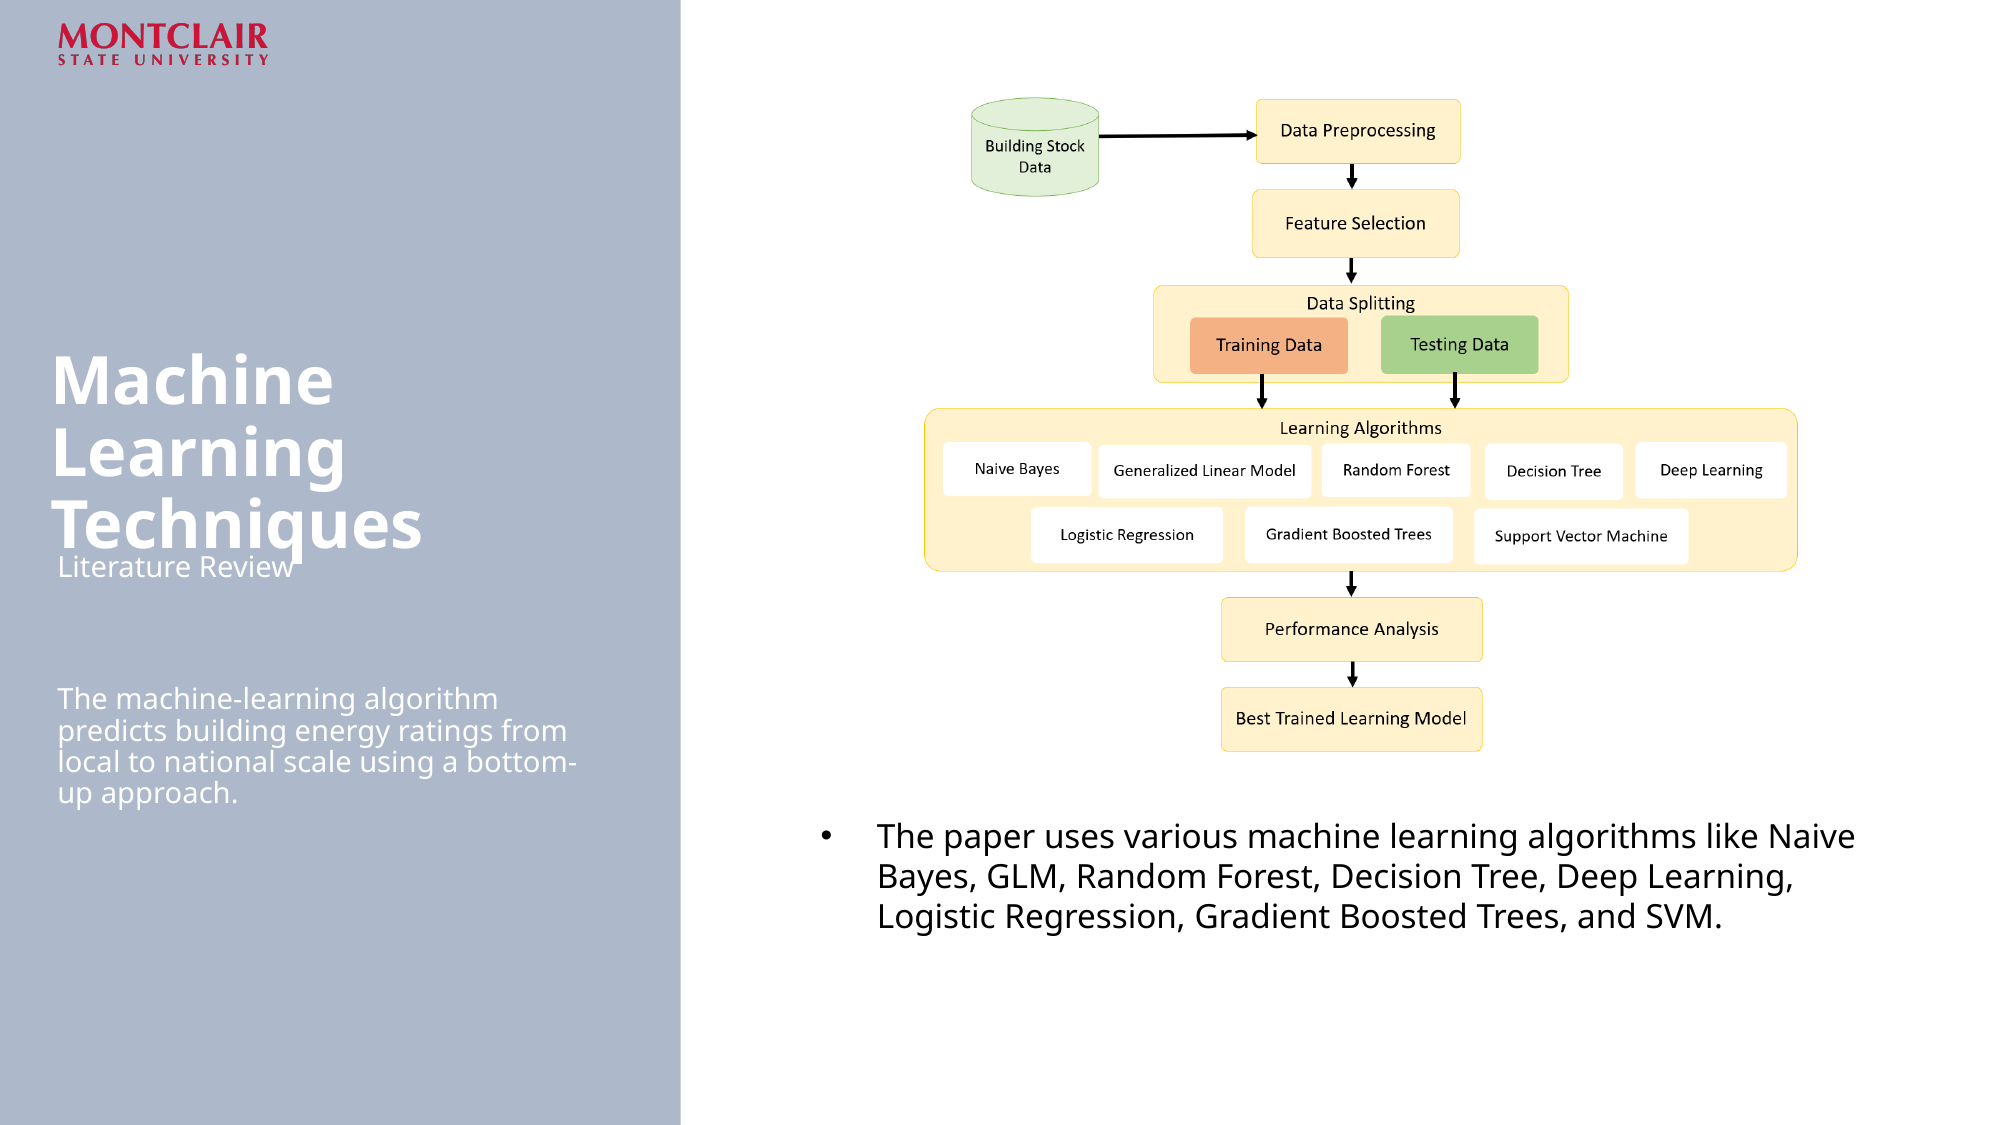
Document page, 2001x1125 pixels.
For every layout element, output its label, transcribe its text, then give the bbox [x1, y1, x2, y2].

picture [58, 22, 278, 68]
text_box The paper uses various machine learning algorithms like Naive Bayes, GLM, Random Forest, Decision Tree, Deep Learning, Logistic Regression, Gradient Boosted Trees, and SVM. [805, 668, 1916, 1082]
text_box Literature Review The machine-learning algorithm predicts building energy ratings from local to national scale using a bottom-up approach. [42, 606, 594, 801]
picture [916, 92, 1805, 755]
text_box Machine Learning Techniques [34, 303, 641, 607]
text_box [0, 0, 683, 1125]
